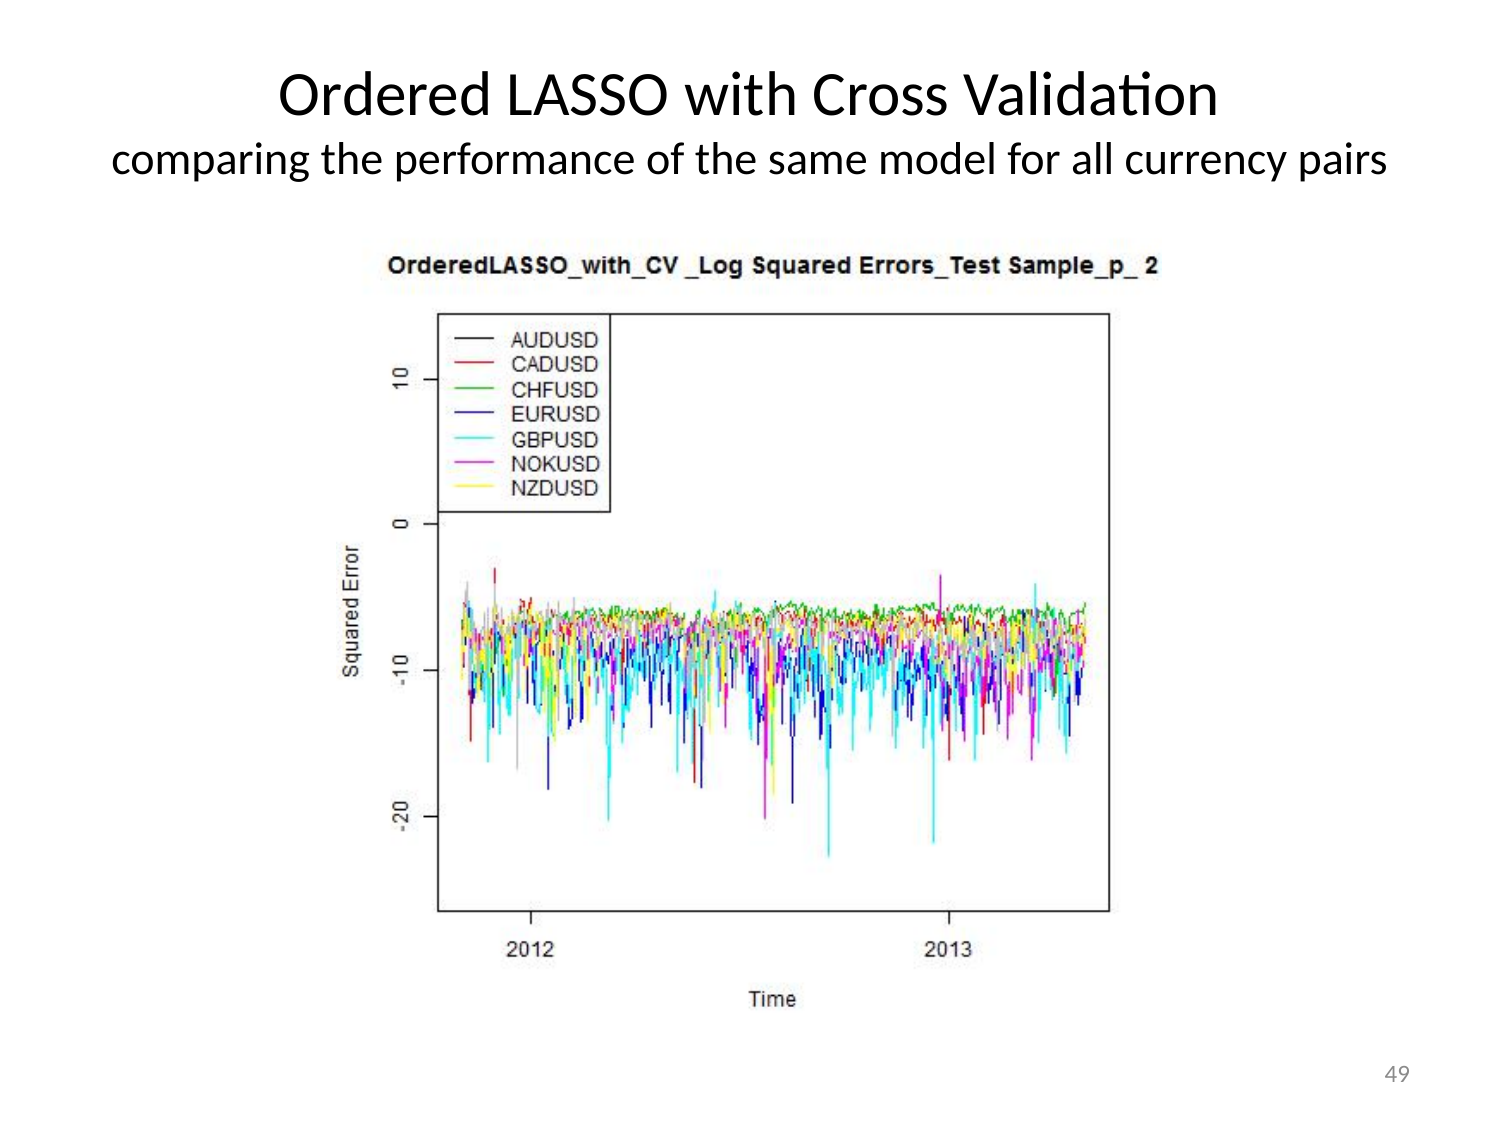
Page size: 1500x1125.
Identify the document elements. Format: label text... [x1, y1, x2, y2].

slide_number 49 [1074, 1042, 1425, 1103]
text_box Ordered LASSO with Cross Validation comparing the performance of the same model for all currency pairs [74, 45, 1425, 233]
picture [336, 212, 1163, 1038]
